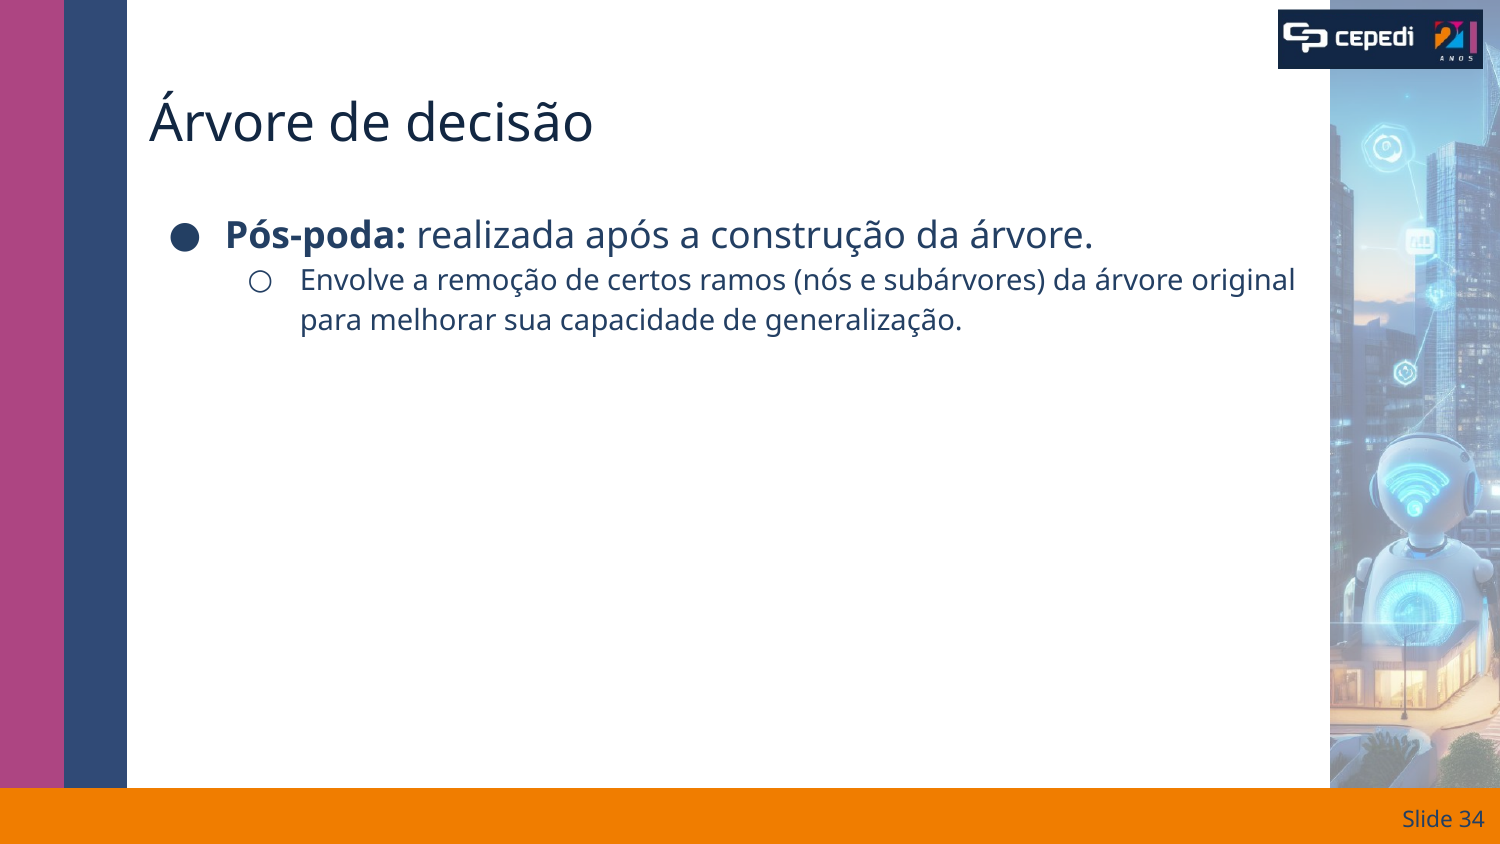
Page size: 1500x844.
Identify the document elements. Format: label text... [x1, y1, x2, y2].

list Pós-poda: realizada após a construção da árvore. Envolve a remoção de certos ramos (nós e subárvores) da árvore original para melhorar sua capacidade de generalização. [134, 189, 1339, 750]
slide_number Slide ‹#› [1277, 789, 1500, 844]
picture [0, 0, 1500, 844]
title Árvore de decisão [134, 72, 1339, 167]
